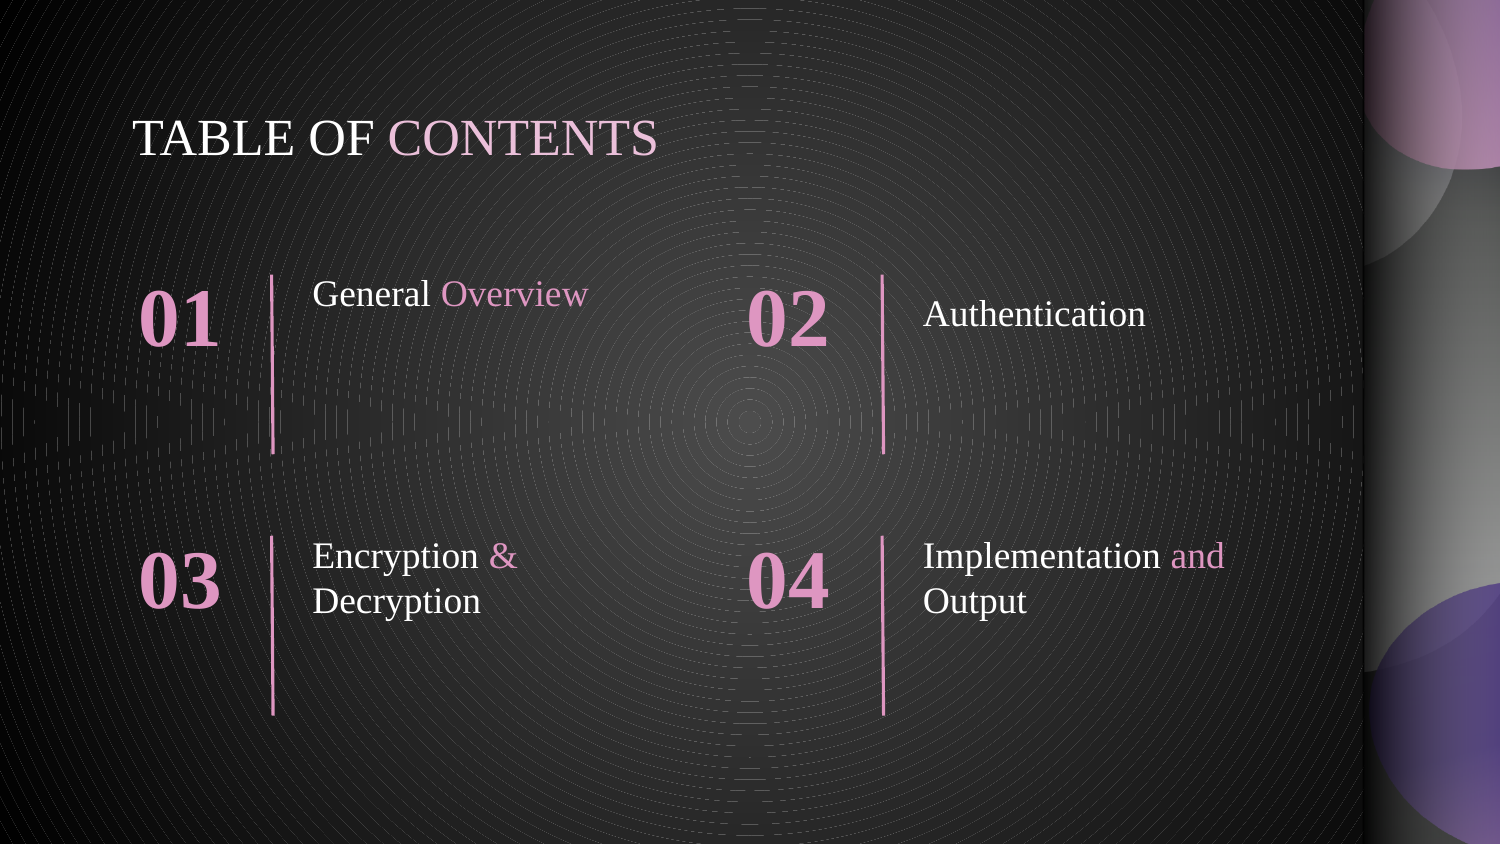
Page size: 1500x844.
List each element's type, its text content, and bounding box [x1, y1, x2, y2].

subtitle Encryption & Decryption [297, 516, 638, 645]
title 04 [714, 510, 863, 669]
title 01 [106, 248, 255, 407]
subtitle General Overview [297, 254, 638, 384]
subtitle Authentication [907, 273, 1248, 403]
subtitle Implementation and Output [907, 516, 1248, 645]
title 02 [714, 248, 863, 407]
title TABLE OF CONTENTS [116, 88, 1385, 183]
title 03 [106, 510, 255, 669]
